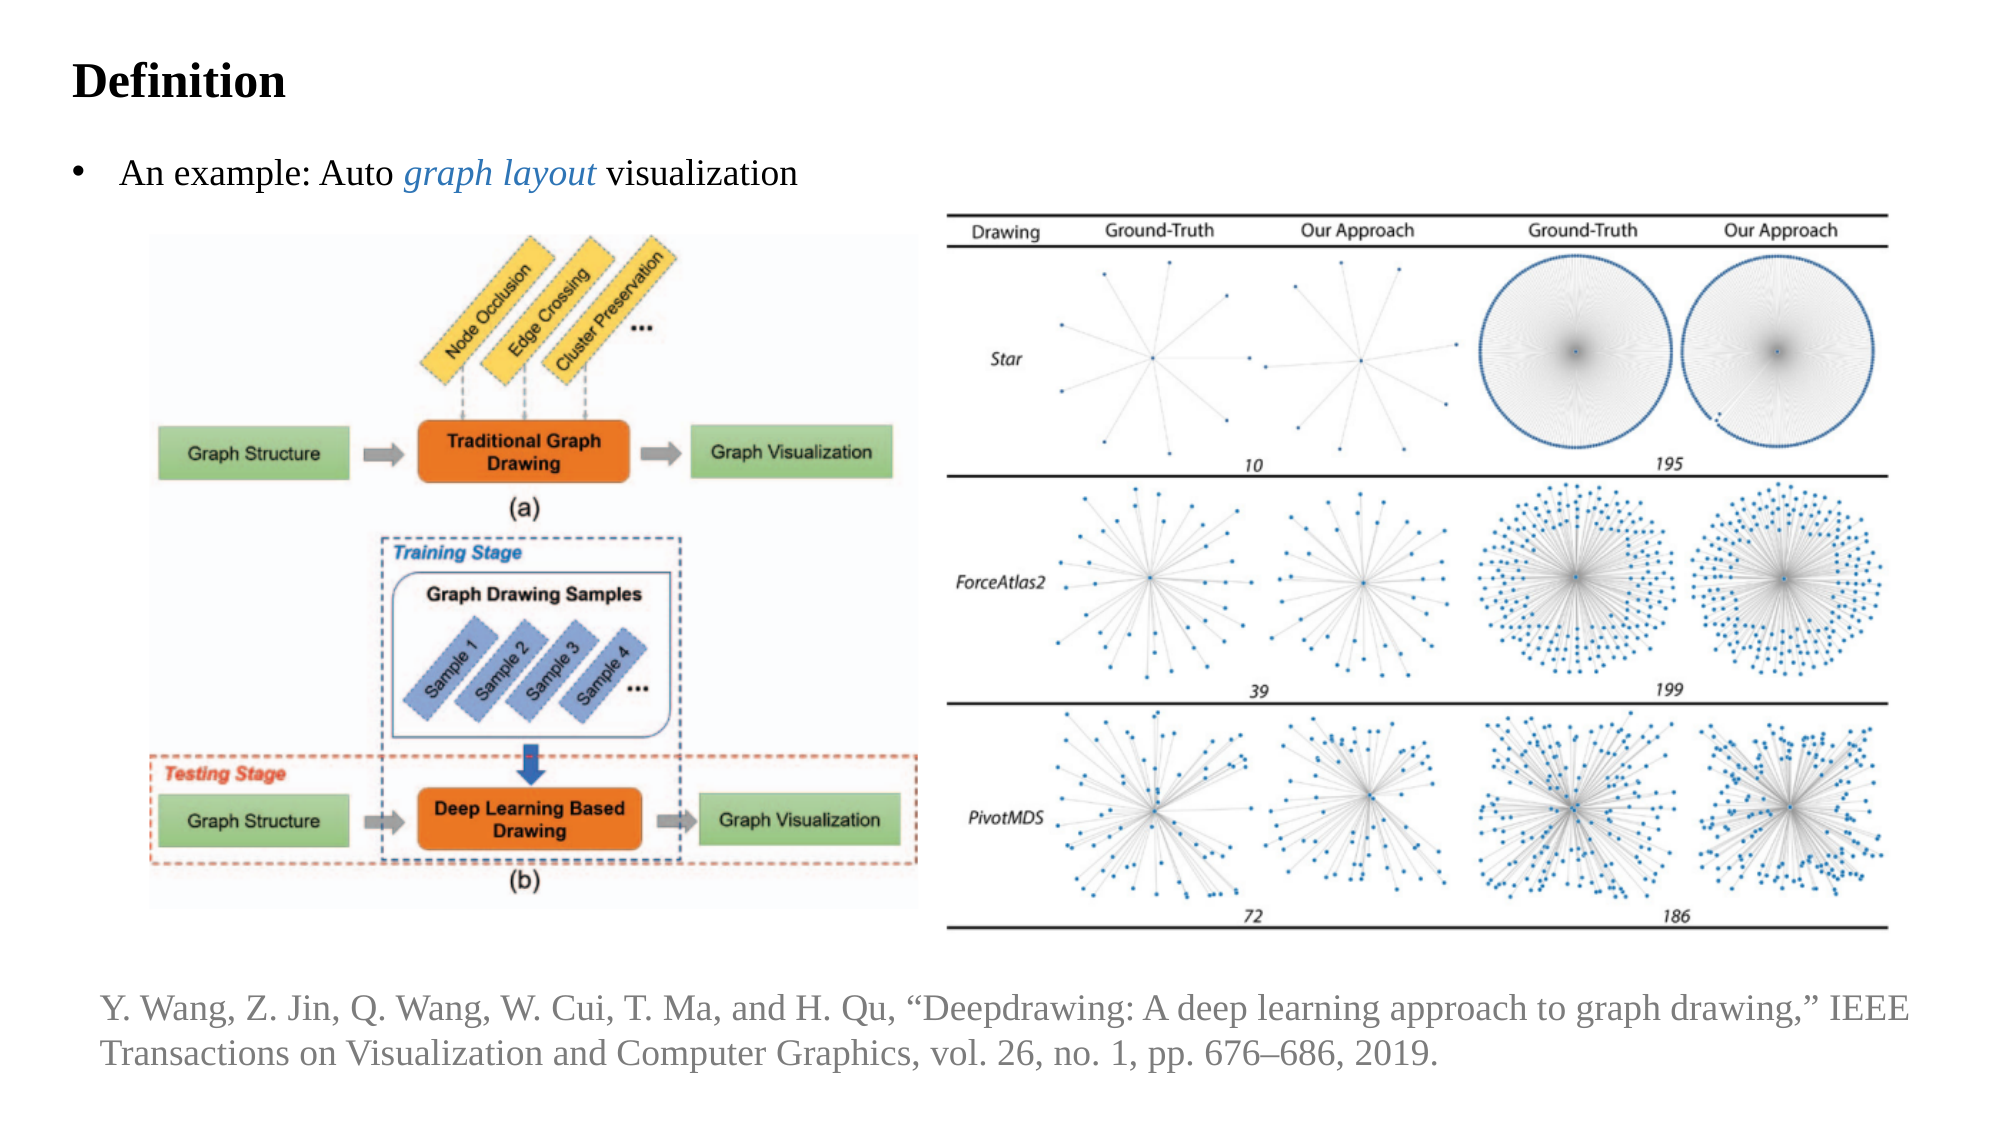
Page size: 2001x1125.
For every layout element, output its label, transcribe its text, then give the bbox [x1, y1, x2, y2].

text_box Definition [57, 40, 302, 116]
text_box Y. Wang, Z. Jin, Q. Wang, W. Cui, T. Ma, and H. Qu, “Deepdrawing: A deep learning approach to graph drawing,” IEEE Transactions on Visualization and Computer Graphics, vol. 26, no. 1, pp. 676–686, 2019. [84, 975, 2000, 1081]
text_box An example: Auto graph layout visualization [57, 140, 814, 201]
picture [124, 201, 1899, 942]
